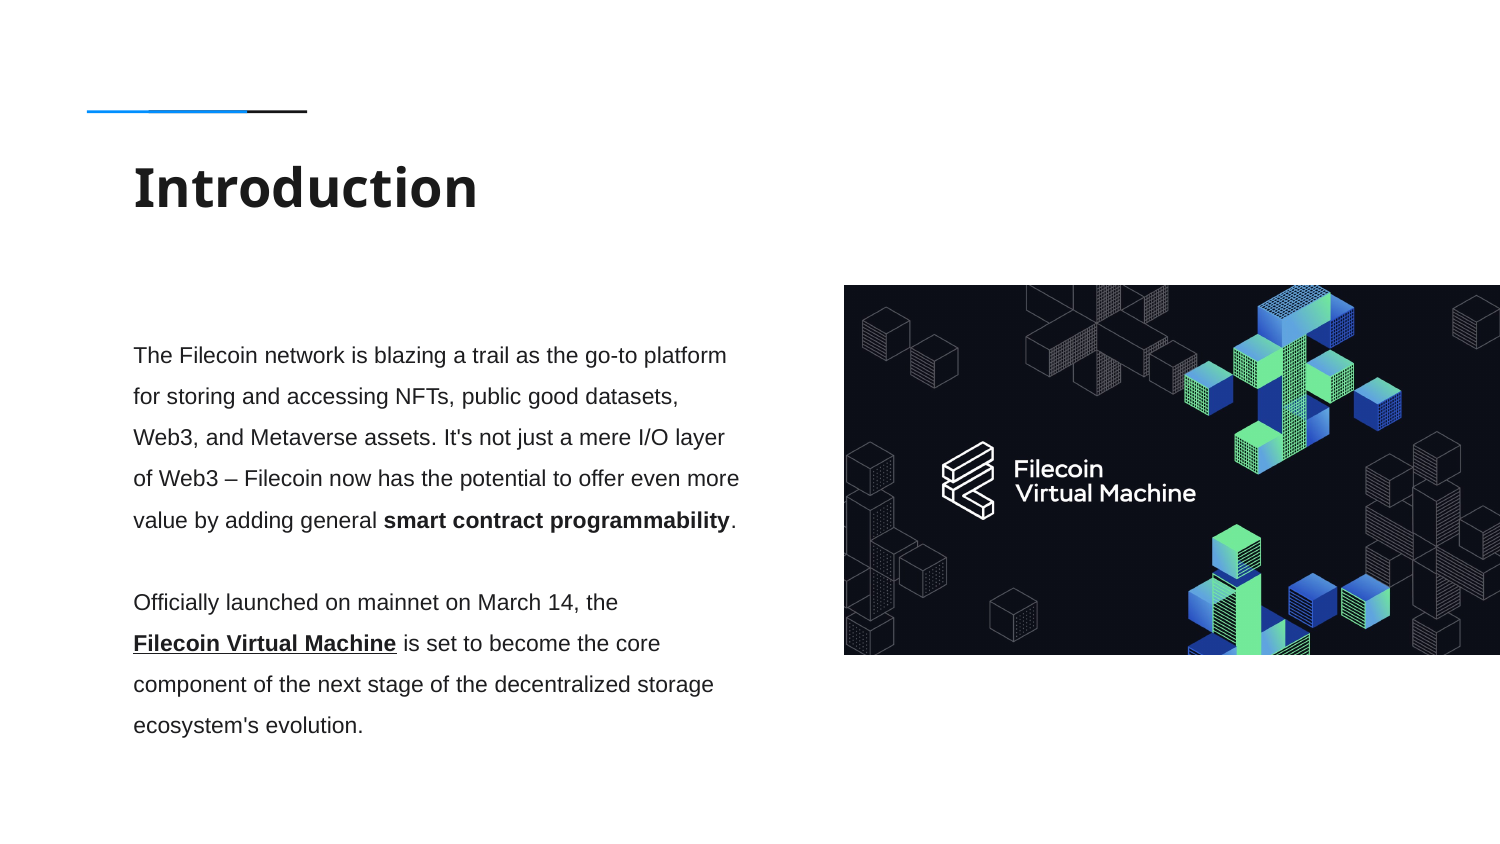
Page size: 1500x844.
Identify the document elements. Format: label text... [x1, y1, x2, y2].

picture [844, 284, 1500, 655]
text_box Introduction [119, 128, 759, 299]
text_box The Filecoin network is blazing a trail as the go-to platform for storing and accessing NFTs, public good datasets, Web3, and Metaverse assets. It's not just a mere I/O layer of Web3 – Filecoin now has the potential to offer even more value by adding general smart contract programmability. Officially launched on mainnet on March 14, the Filecoin Virtual Machine is set to become the core component of the next stage of the decentralized storage ecosystem's evolution. [118, 311, 757, 655]
